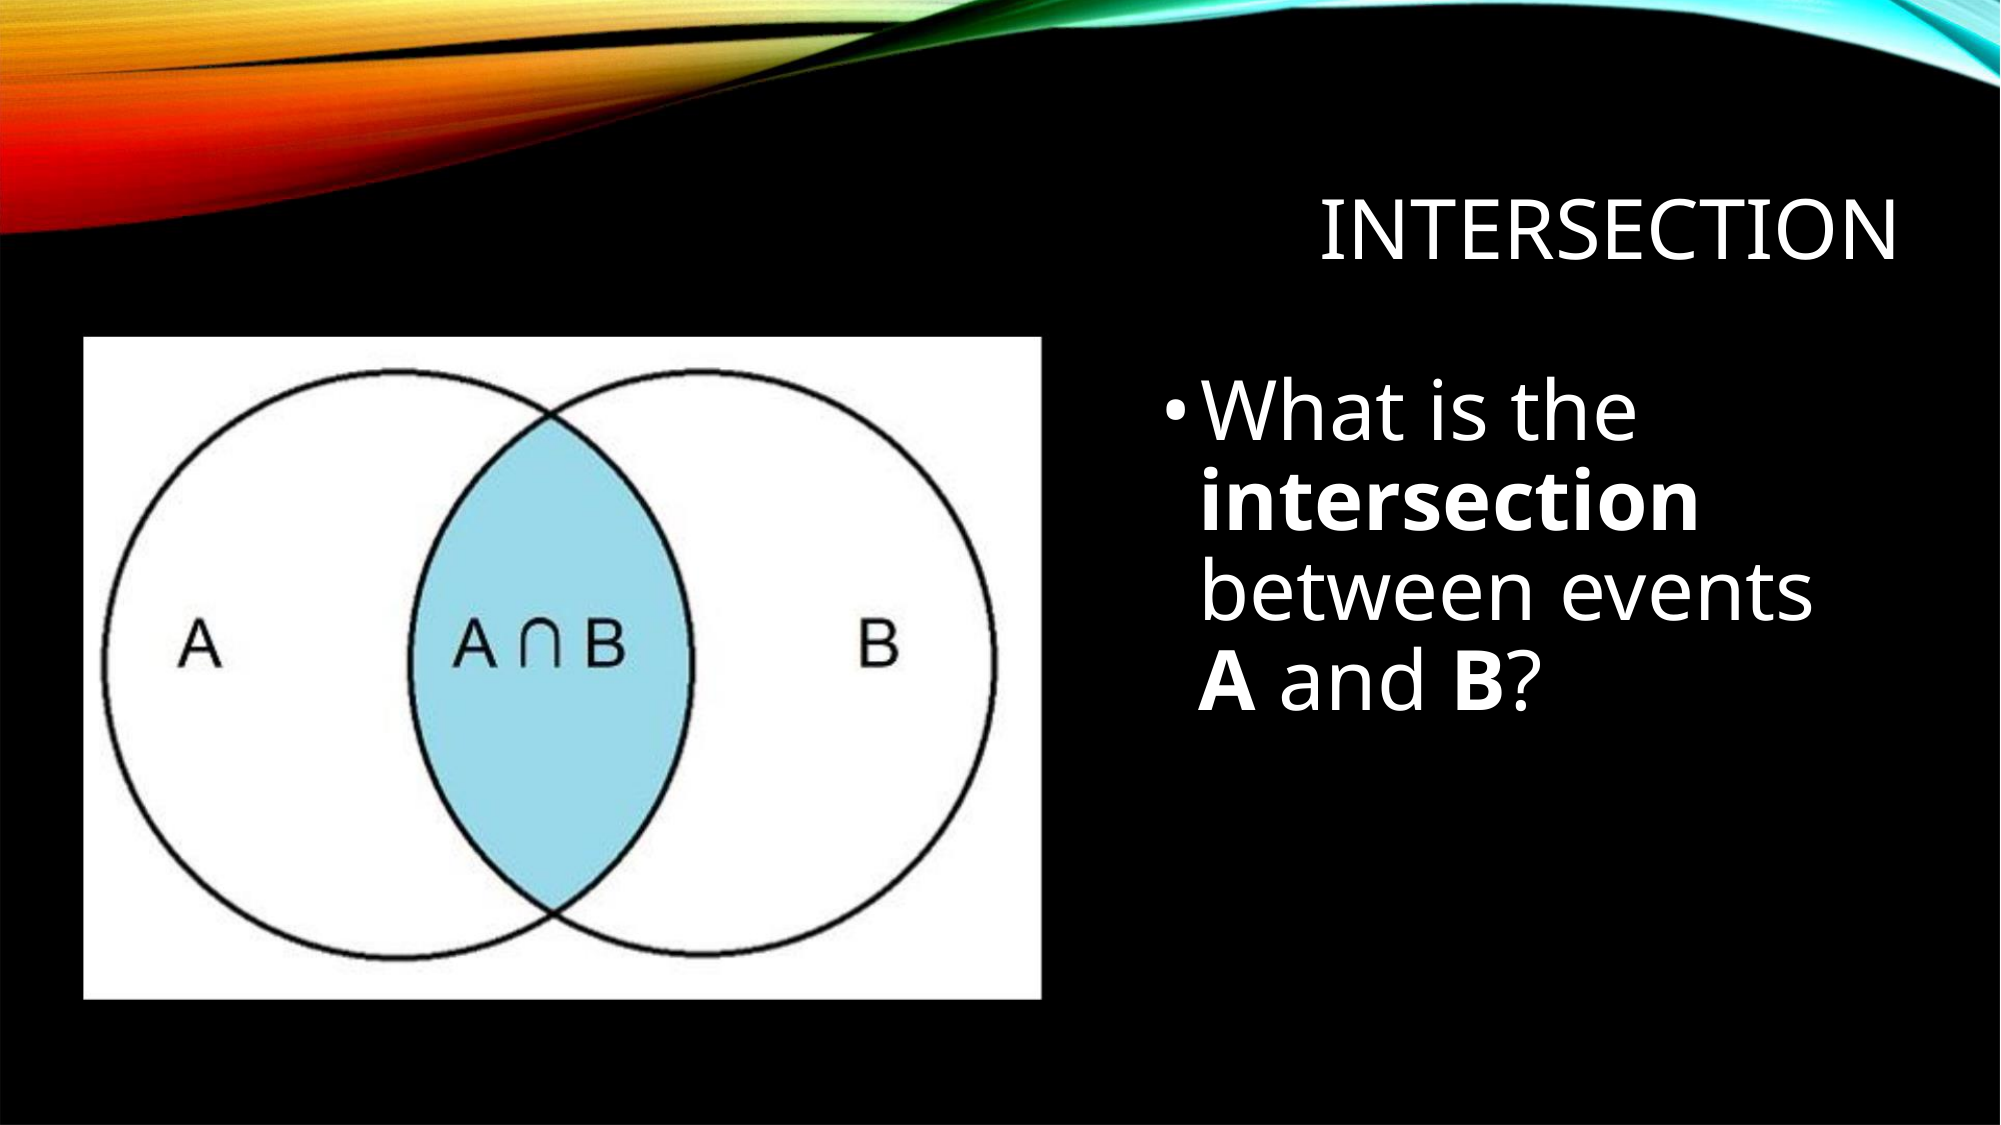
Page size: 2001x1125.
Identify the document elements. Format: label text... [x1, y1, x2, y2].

text_box INTERSECTION •What is the [1160, 177, 1998, 458]
text_box intersection between events A and B? [1198, 446, 1980, 728]
text_box [0, 0, 2000, 1125]
